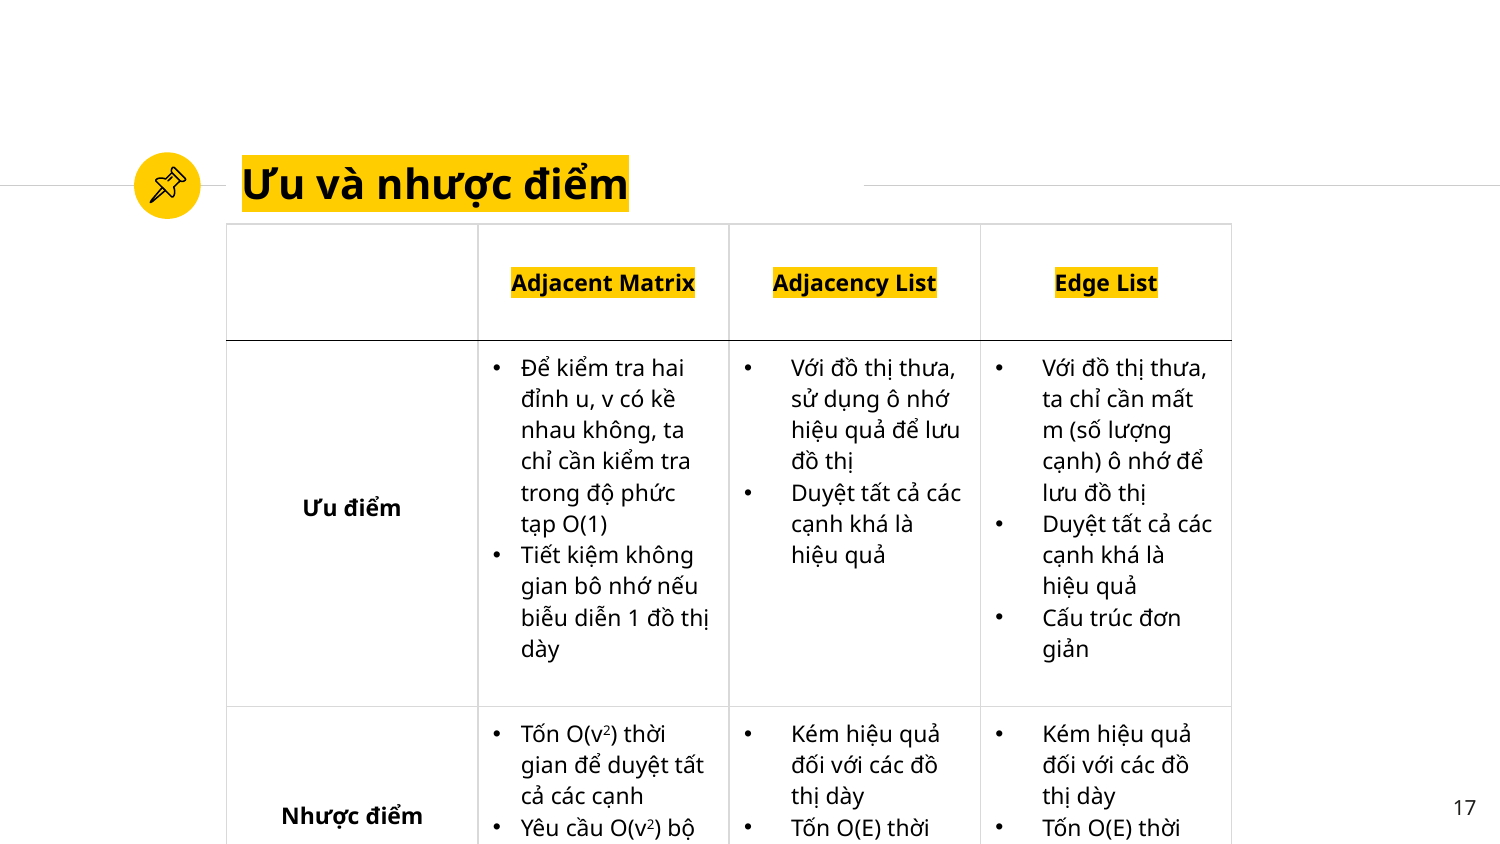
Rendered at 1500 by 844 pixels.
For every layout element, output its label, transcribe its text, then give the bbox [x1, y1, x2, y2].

table_cell Với đồ thị thưa, sử dụng ô nhớ hiệu quả để lưu đồ thị Duyệt tất cả các cạnh khá là hiệu quả [730, 341, 980, 706]
table_header Adjacency List [730, 225, 980, 340]
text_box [150, 166, 186, 203]
title Ưu và nhược điểm [226, 146, 863, 219]
table_cell Nhược điểm [227, 707, 477, 844]
table_cell Ưu điểm [227, 341, 477, 706]
table_cell Kém hiệu quả đối với các đồ thị dày Tốn O(E) thời gian để tìm kiếm cạnh [730, 707, 980, 844]
slide_number 17 [1401, 779, 1492, 844]
table_header [227, 225, 477, 340]
table_cell Tốn O(v2) thời gian để duyệt tất cả các cạnh Yêu cầu O(v2) bộ nhớ [479, 707, 728, 844]
table_cell Để kiểm tra hai đỉnh u, v có kề nhau không, ta chỉ cần kiểm tra trong độ phức tạp O(1) Tiết kiệm không gian bô nhớ nếu biễu diễn 1 đồ thị dày [479, 341, 728, 706]
table_header Adjacent Matrix [479, 225, 728, 340]
table_cell Kém hiệu quả đối với các đồ thị dày Tốn O(E) thời gian để tìm kiếm cạnh [981, 707, 1231, 844]
table_header Edge List [981, 225, 1231, 340]
table_cell Với đồ thị thưa, ta chỉ cần mất m (số lượng cạnh) ô nhớ để lưu đồ thị Duyệt tất cả các cạnh khá là hiệu quả Cấu trúc đơn giản [981, 341, 1231, 706]
